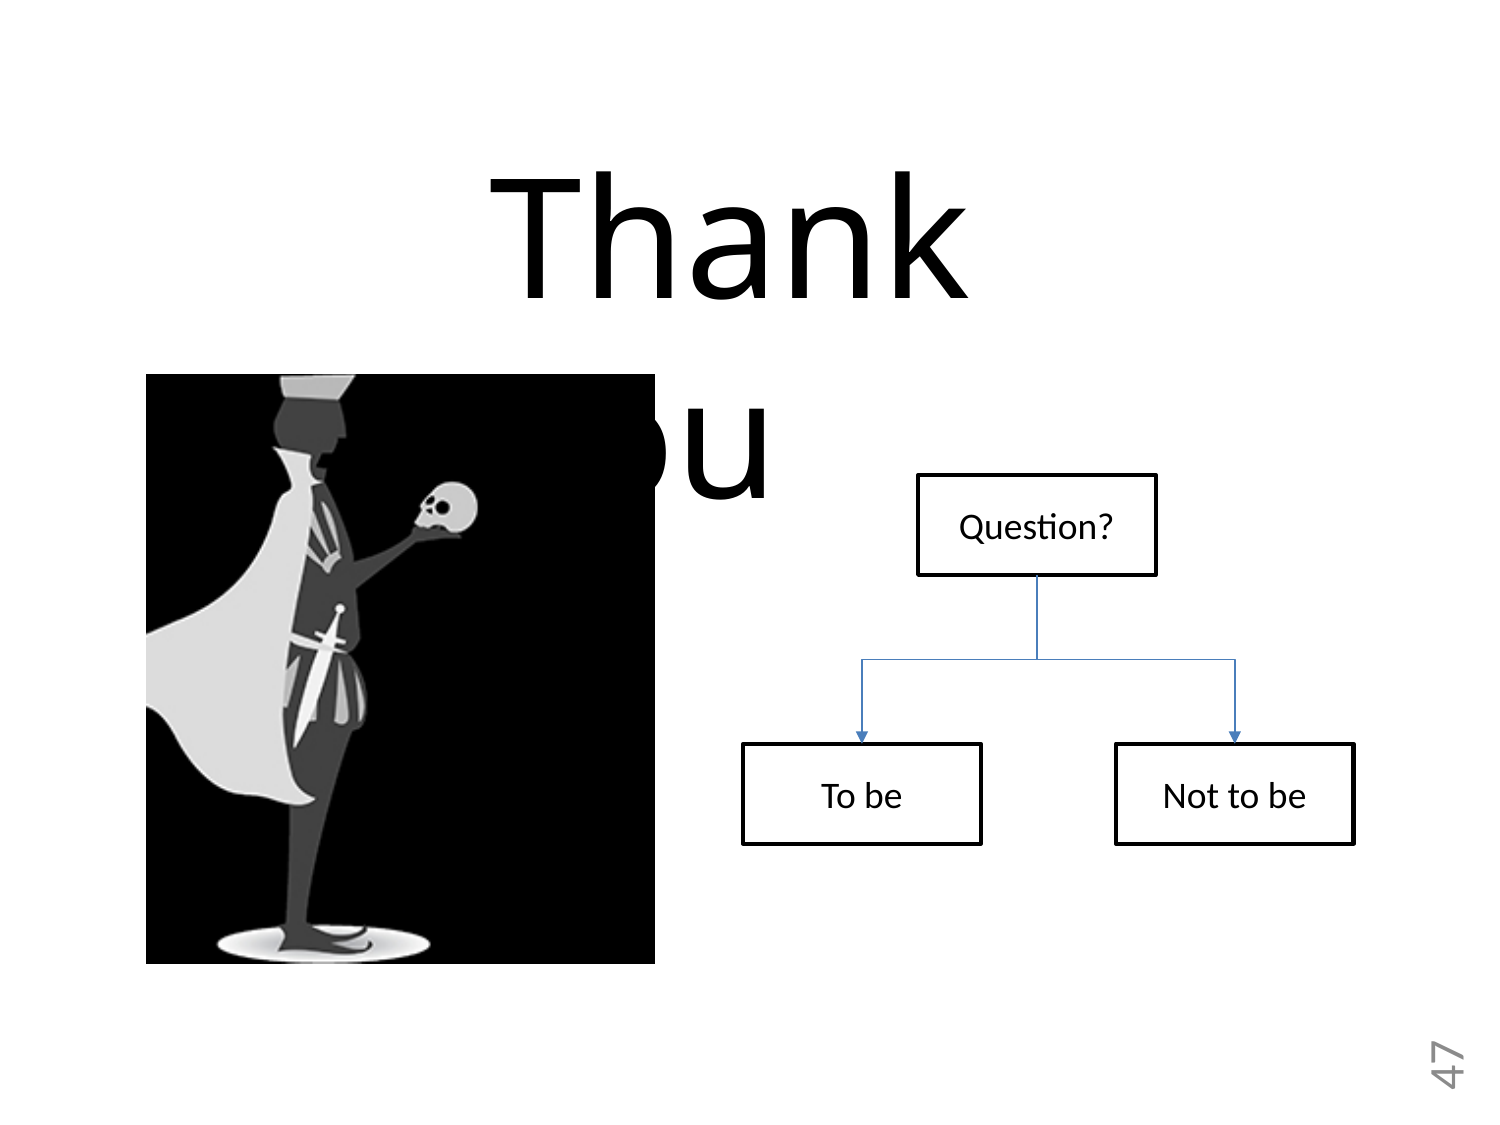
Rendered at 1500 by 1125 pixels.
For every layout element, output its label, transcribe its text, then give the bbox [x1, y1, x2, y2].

text_box Not to be [1114, 742, 1356, 846]
text_box Thank you [474, 124, 1053, 540]
picture [146, 374, 655, 964]
slide_number 47 [1412, 1025, 1475, 1125]
text_box To be [741, 742, 983, 846]
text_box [864, 571, 1035, 748]
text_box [1051, 560, 1221, 759]
text_box Question? [916, 473, 1158, 577]
